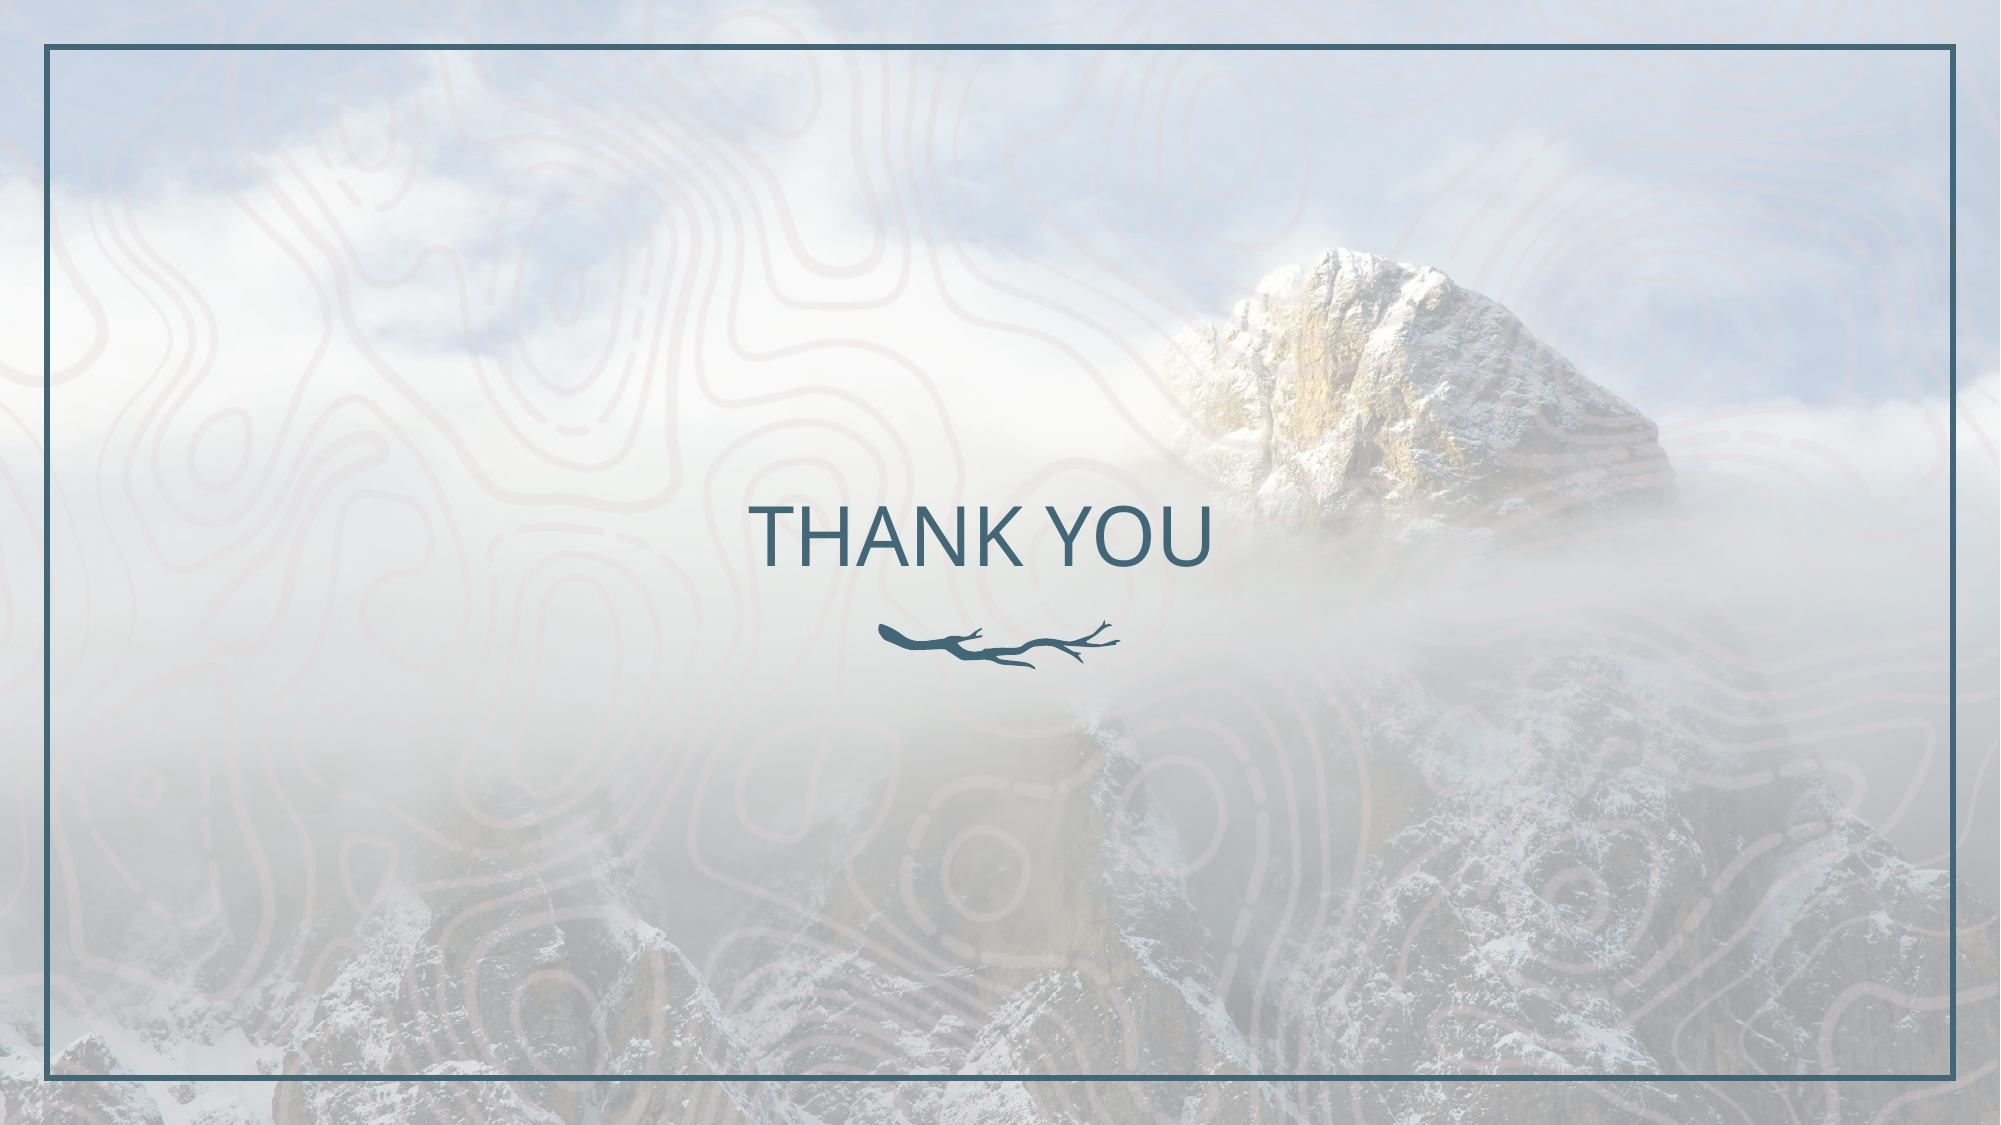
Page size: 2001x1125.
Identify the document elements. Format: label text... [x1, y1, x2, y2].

title Thank you [748, 494, 1298, 594]
